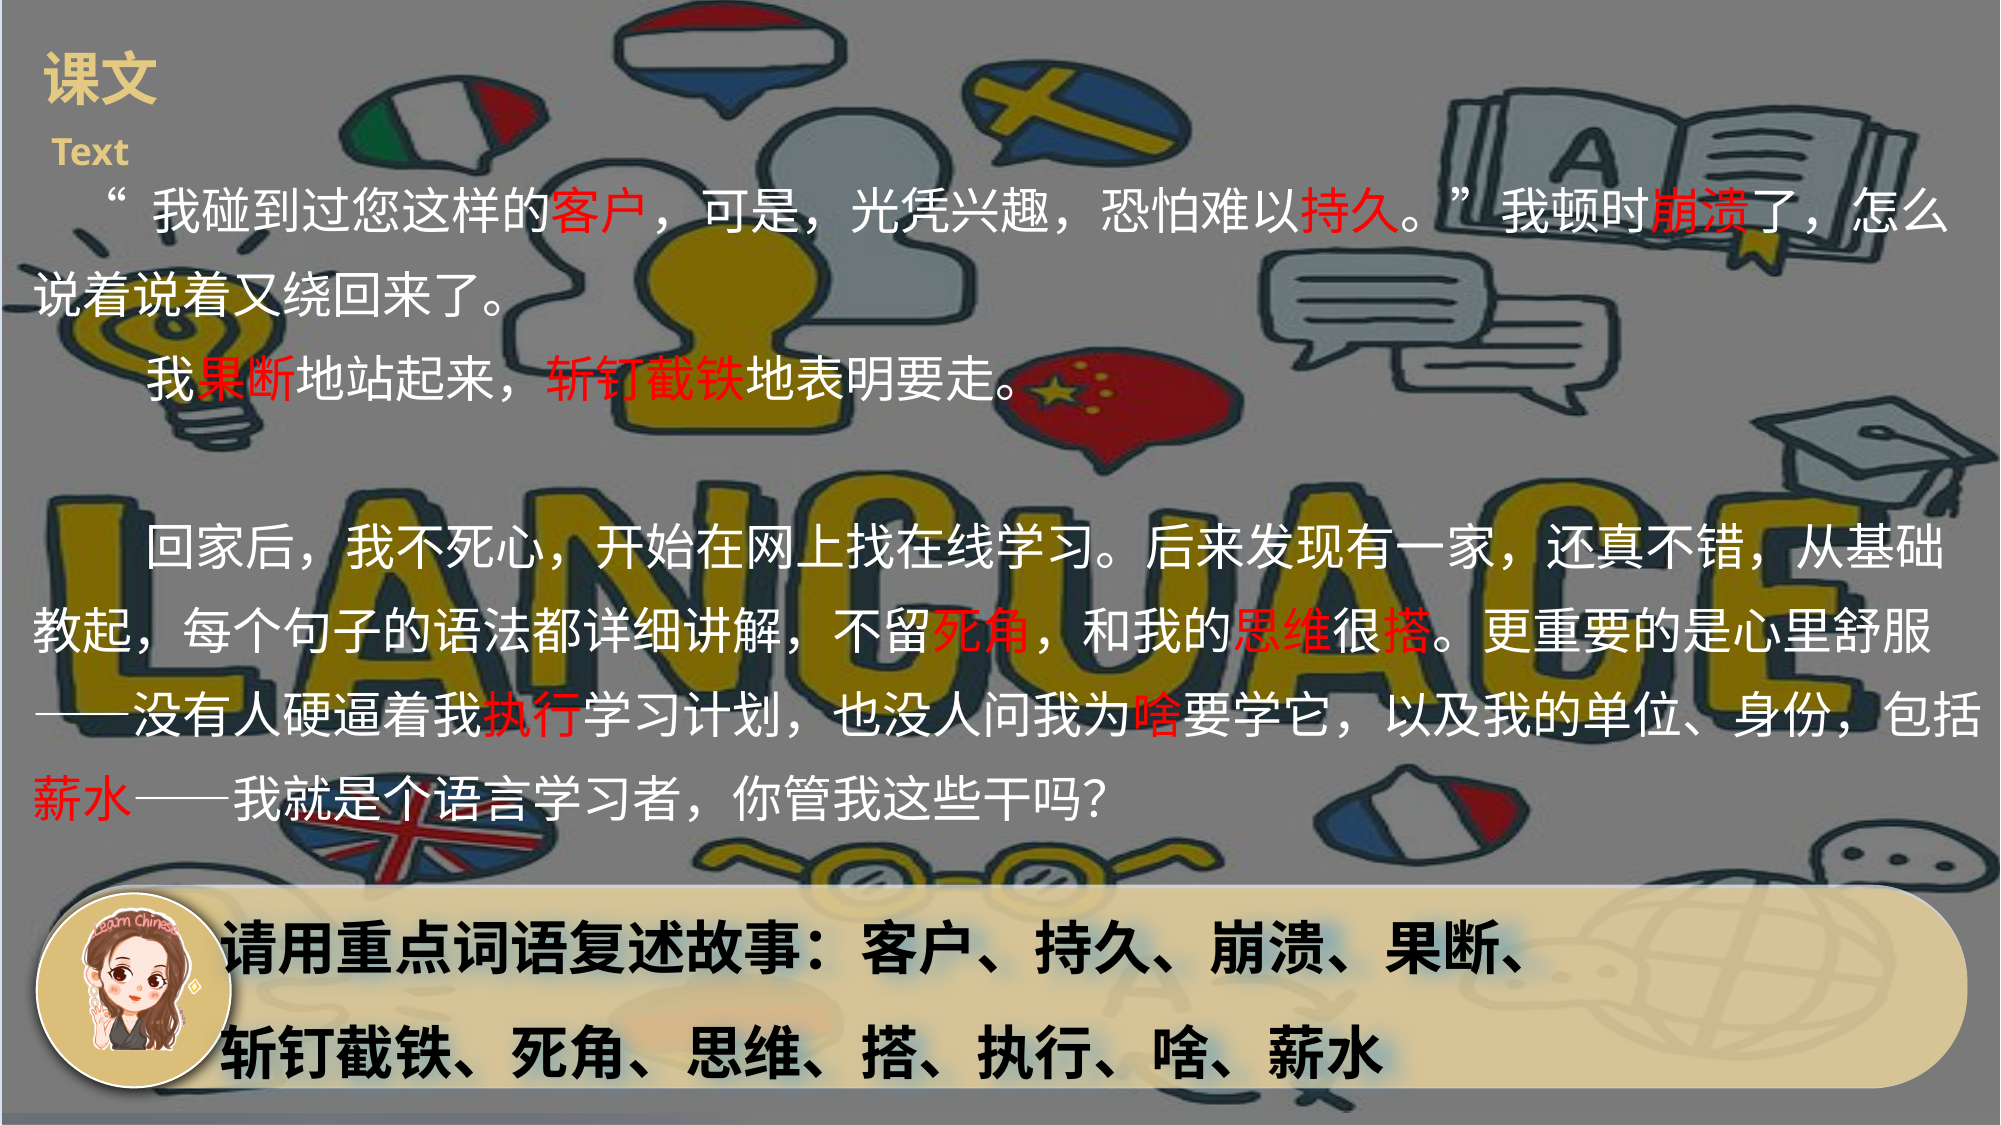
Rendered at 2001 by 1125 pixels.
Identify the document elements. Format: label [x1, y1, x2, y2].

text_box [1, 0, 2000, 1125]
text_box [36, 888, 233, 1088]
picture [2, 0, 2001, 1125]
